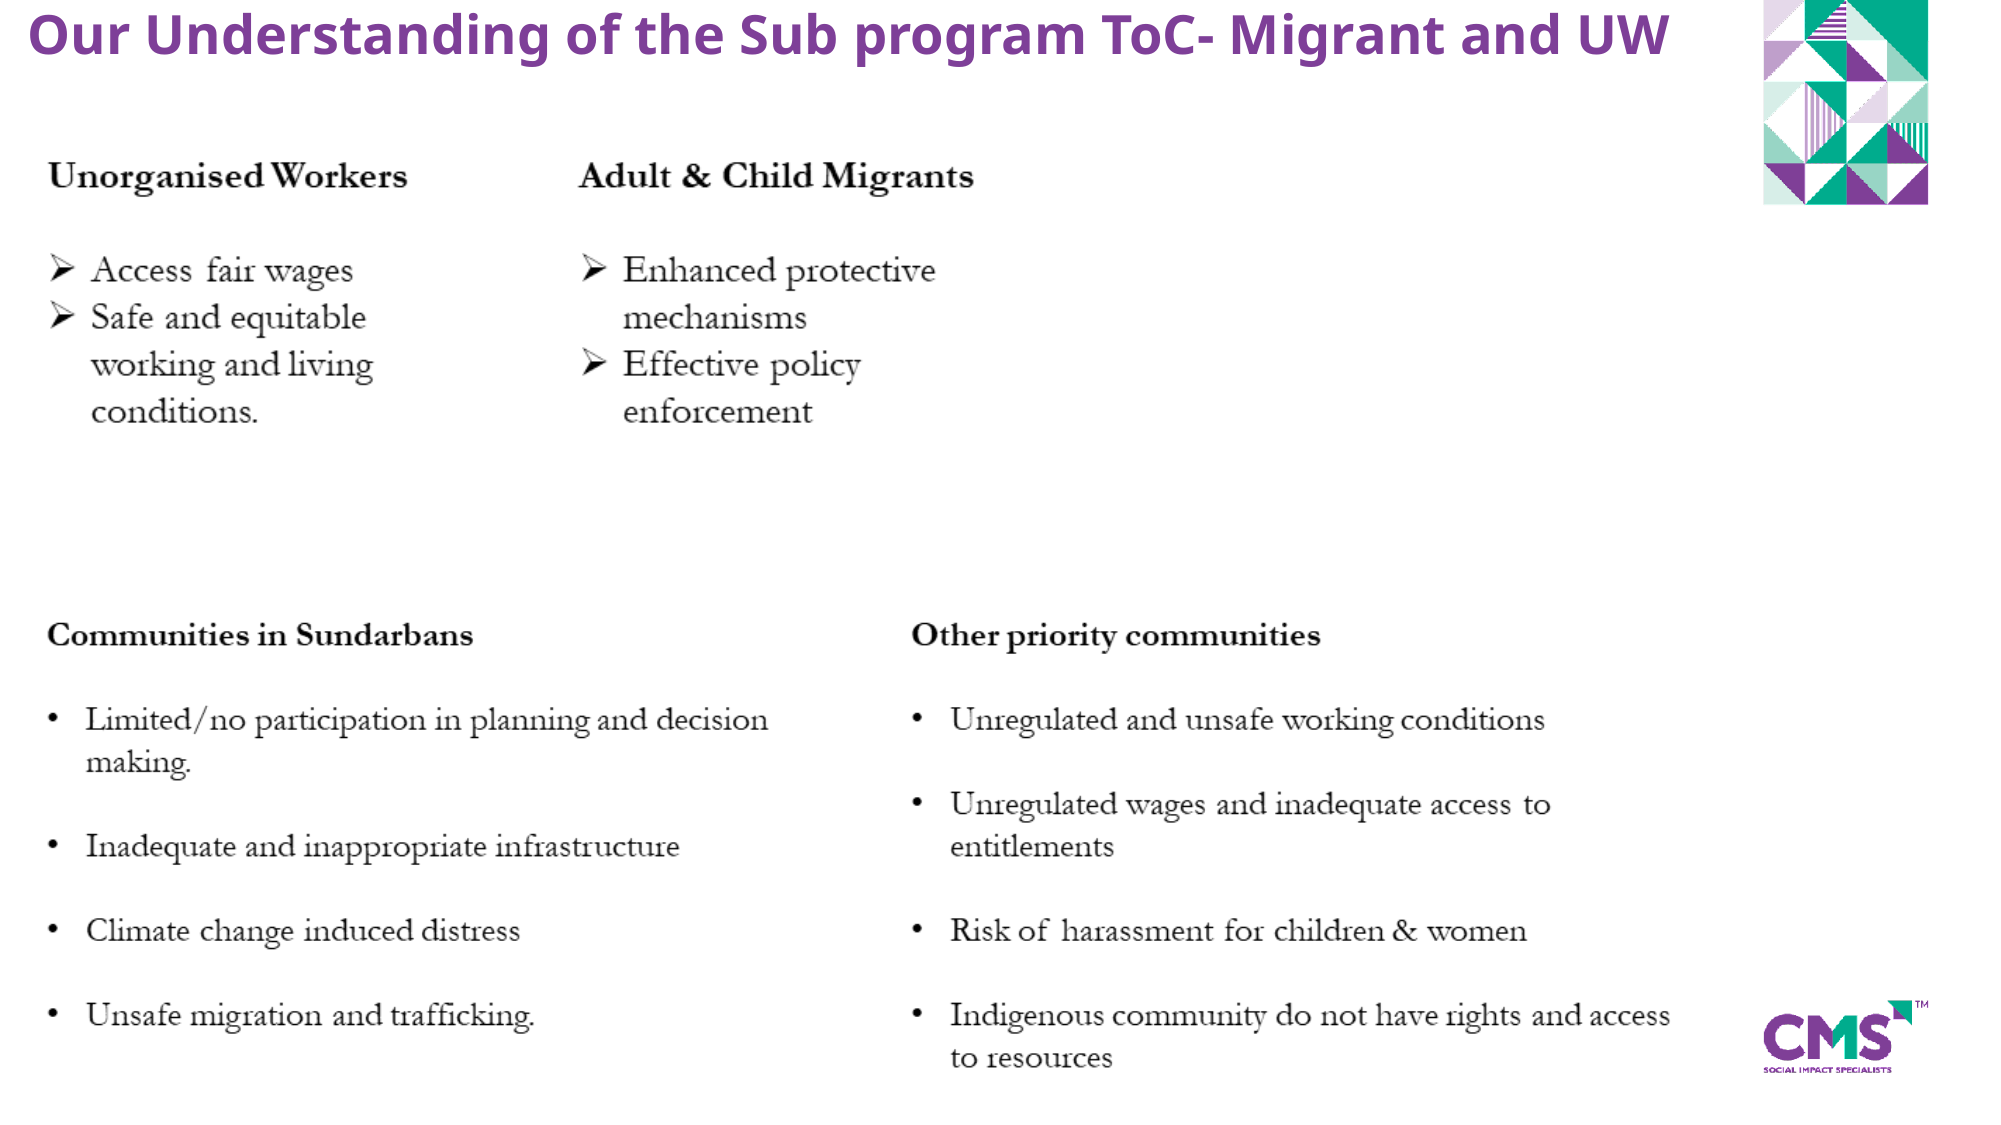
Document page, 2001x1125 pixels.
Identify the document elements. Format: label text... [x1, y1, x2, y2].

picture [0, 0, 2000, 1125]
title Our Understanding of the Sub program ToC- Migrant and UW [12, 0, 1737, 115]
